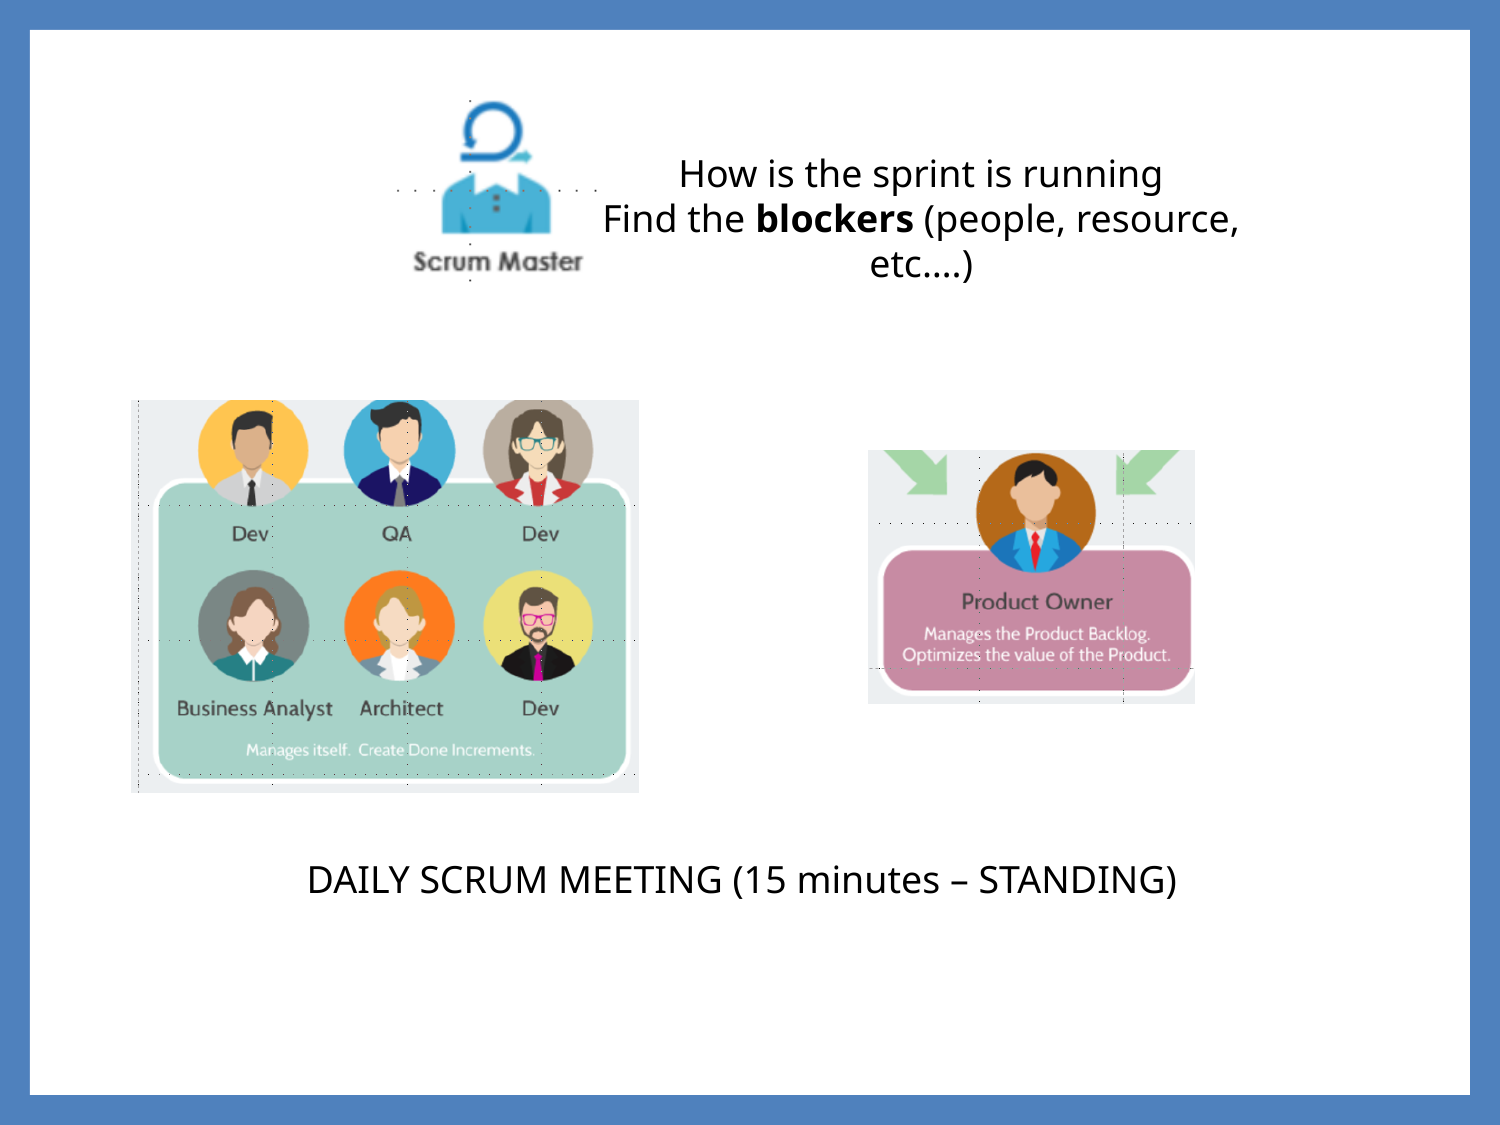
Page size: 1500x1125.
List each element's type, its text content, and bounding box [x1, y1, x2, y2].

picture [868, 450, 1195, 705]
picture [131, 400, 640, 793]
text_box DAILY SCRUM MEETING (15 minutes – STANDING) [291, 848, 1193, 909]
picture [384, 99, 606, 291]
text_box How is the sprint is running Find the blockers (people, resource, etc….) [611, 142, 1272, 292]
